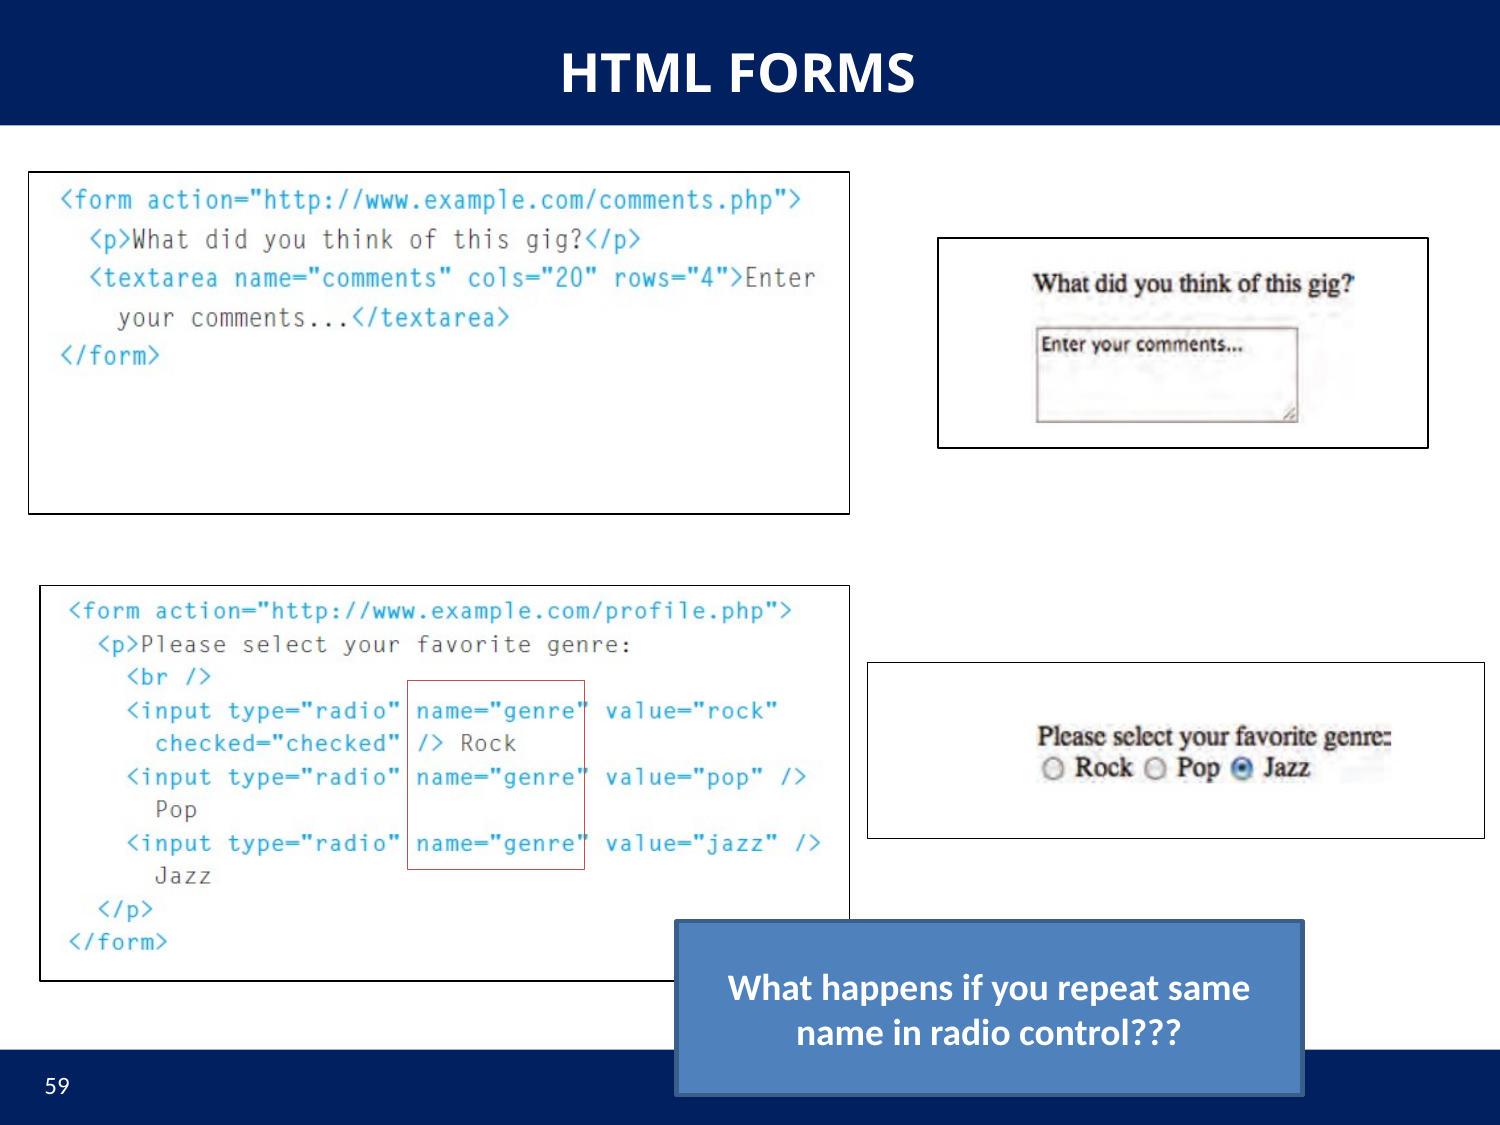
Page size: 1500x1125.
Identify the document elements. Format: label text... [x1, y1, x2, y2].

picture [40, 585, 849, 981]
picture [938, 238, 1428, 448]
text_box What happens if you repeat same name in radio control??? [676, 921, 1303, 1096]
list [29, 172, 849, 514]
title HTML FORMS [29, 30, 1447, 111]
picture [867, 663, 1484, 838]
slide_number 59 [29, 1054, 380, 1115]
